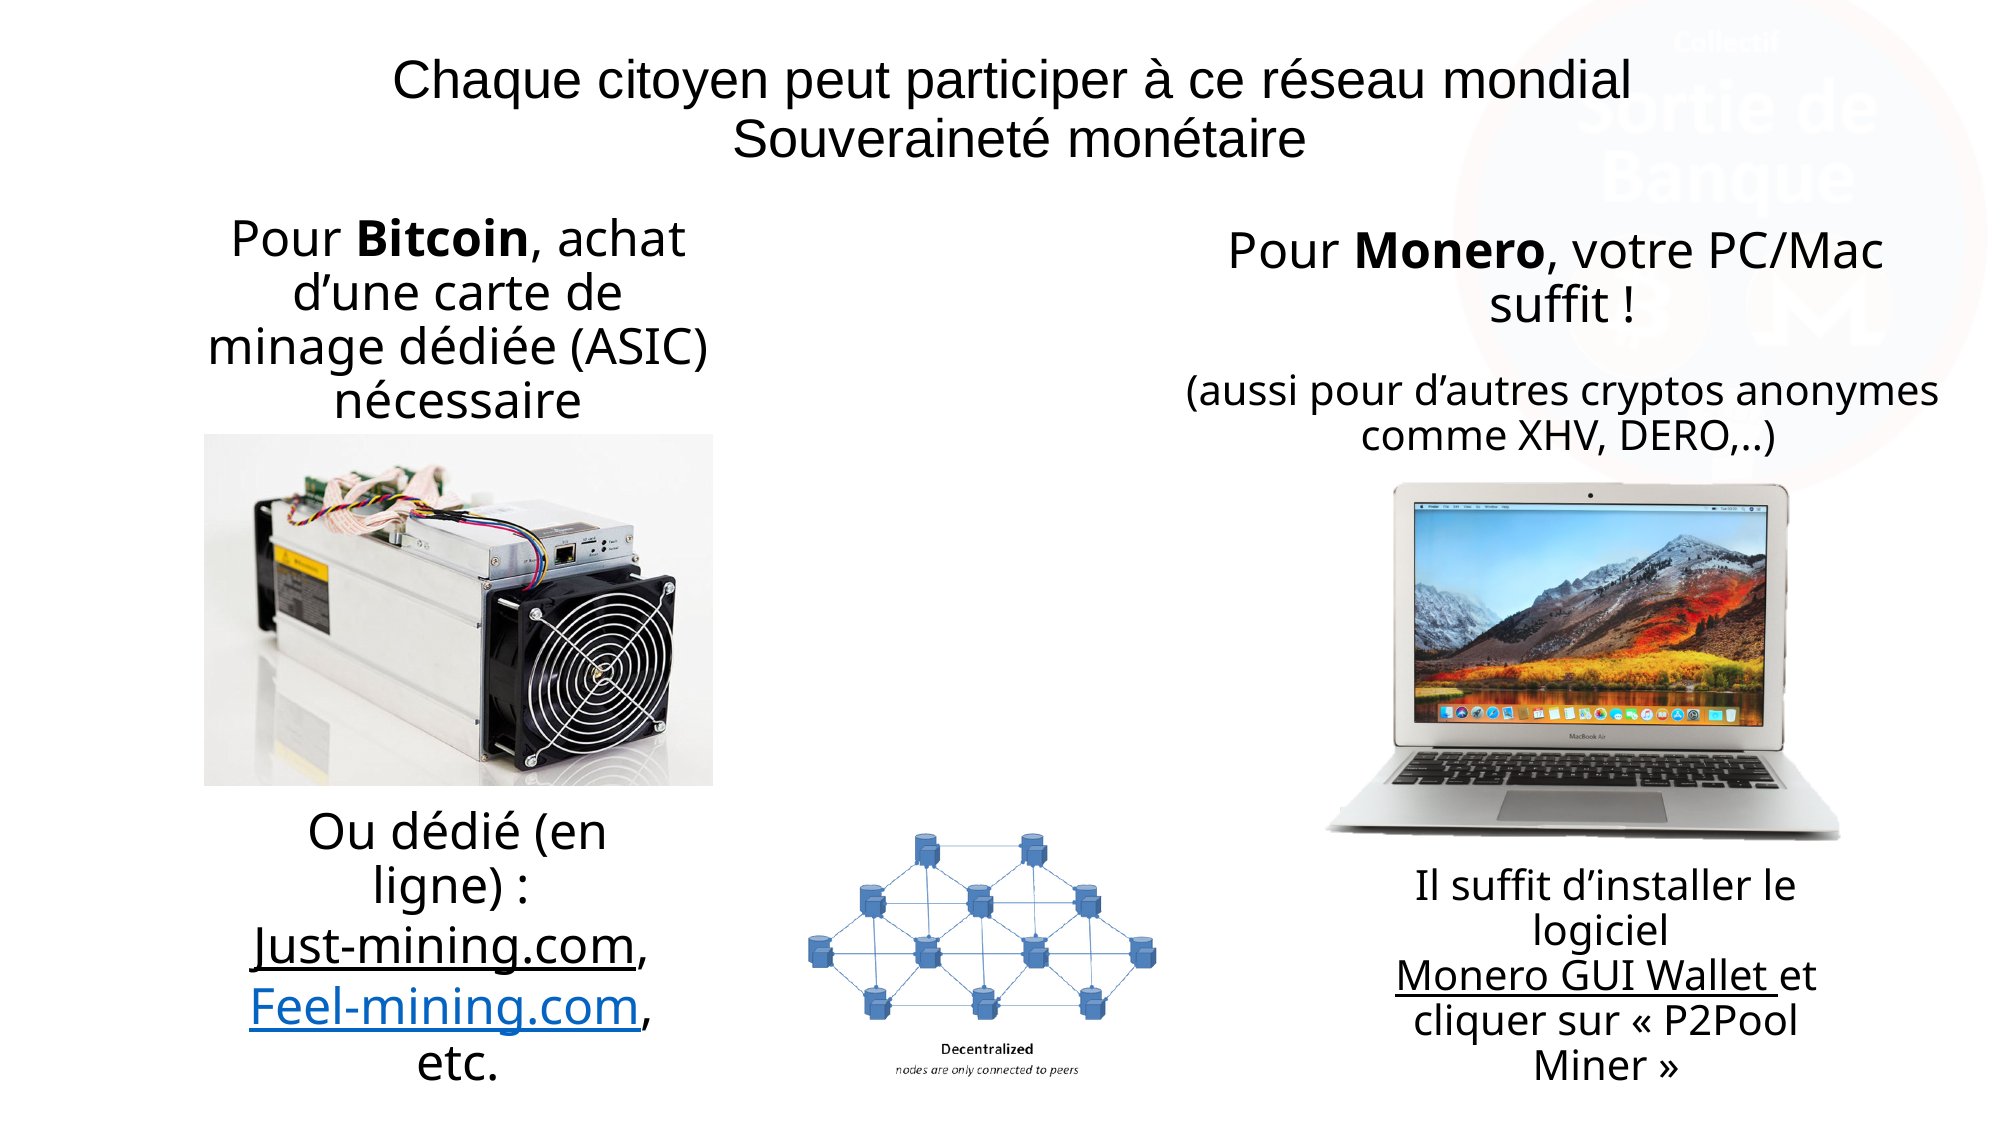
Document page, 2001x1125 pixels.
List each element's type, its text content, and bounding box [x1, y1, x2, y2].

text_box Pour Bitcoin, achat d’une carte de minage dédiée (ASIC) nécessaire [186, 208, 730, 435]
picture [783, 798, 1168, 1088]
title Chaque citoyen peut participer à ce réseau mondial Souveraineté monétaire [158, 47, 1884, 174]
text_box Pour Monero, votre PC/Mac suffit ! (aussi pour d’autres cryptos anonymes comme XHV, DERO,..) [1149, 237, 1977, 448]
text_box Ou dédié (en ligne) : Just-mining.com, Feel-mining.com, etc. [230, 835, 687, 1062]
picture [1307, 453, 1860, 848]
picture [204, 434, 713, 786]
text_box Il suffit d’installer le logiciel Monero GUI Wallet et cliquer sur « P2Pool Miner » [1330, 872, 1882, 1083]
